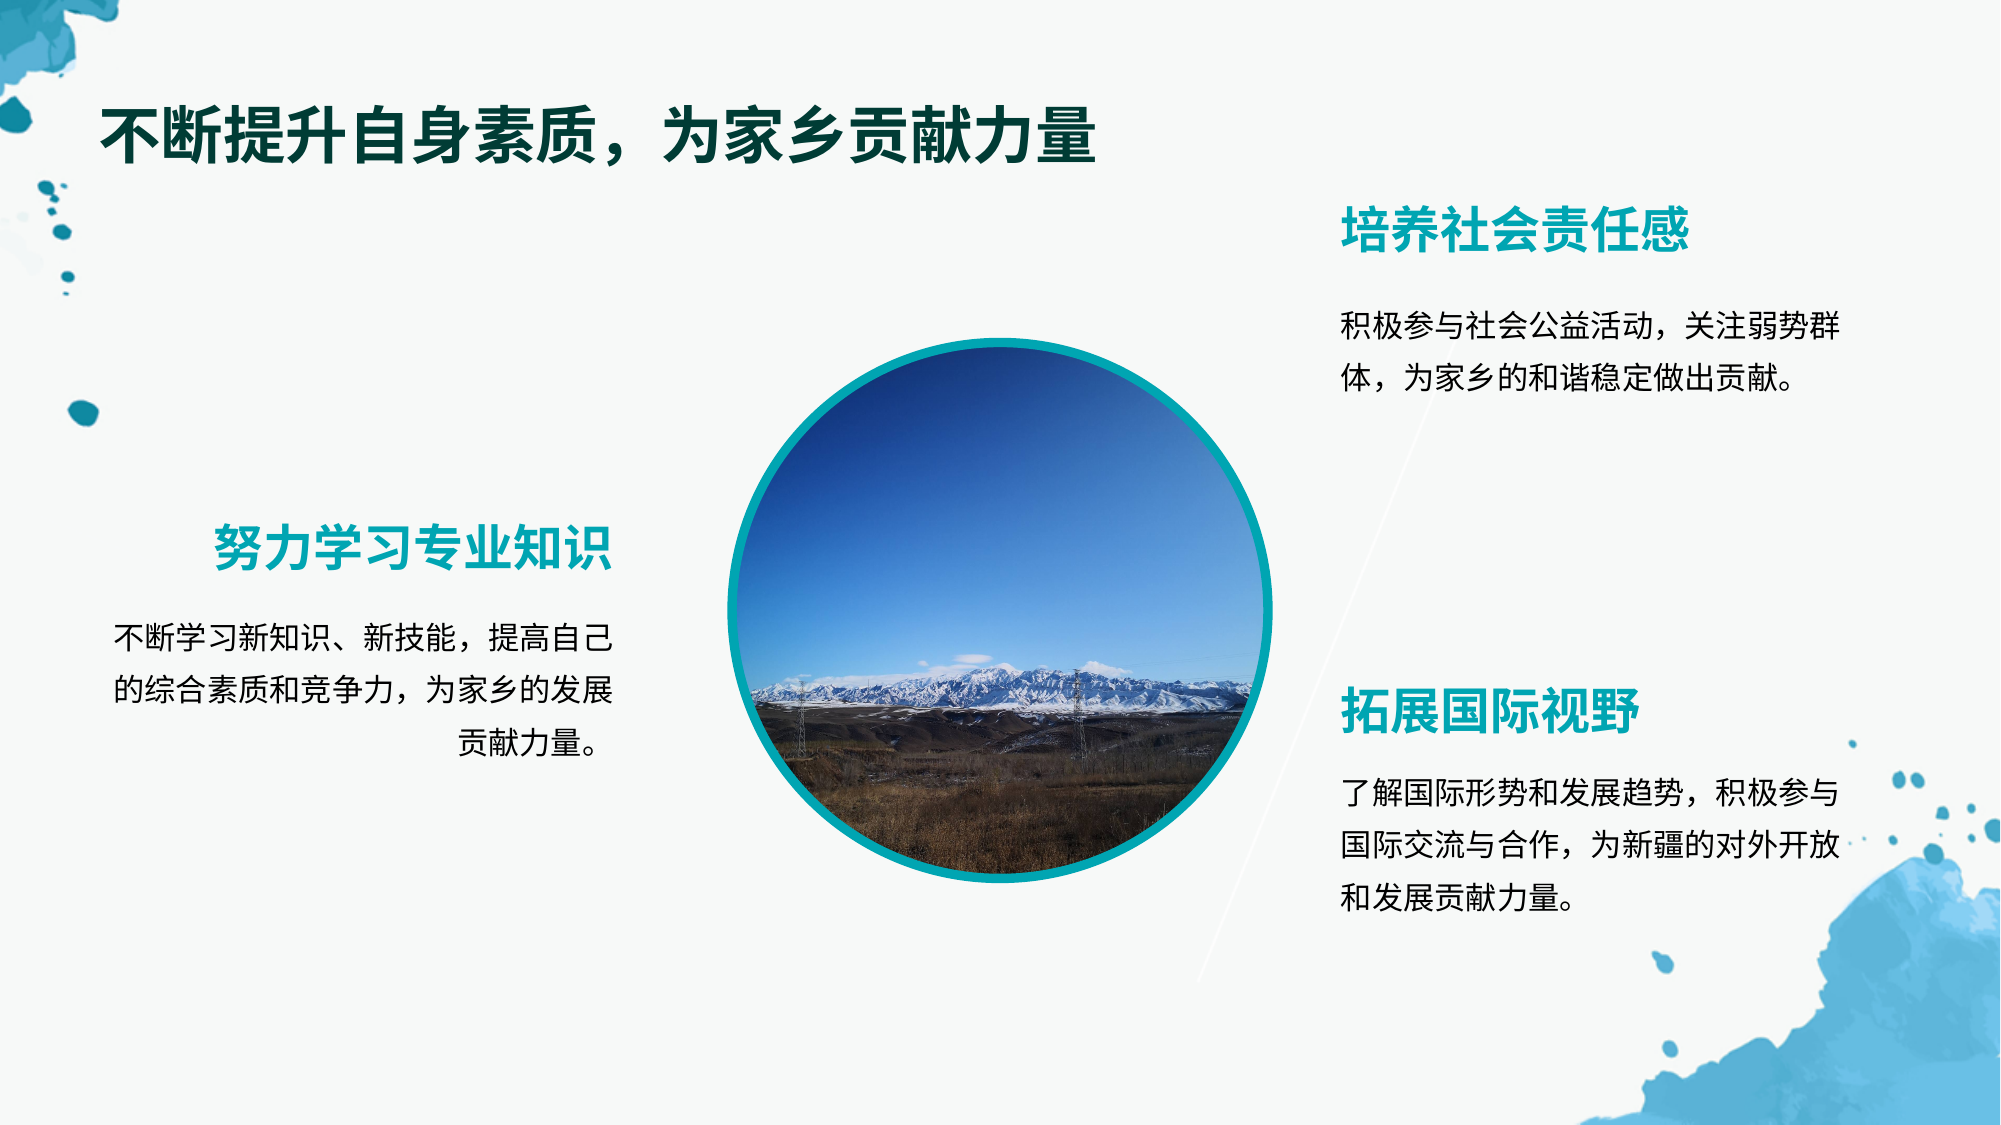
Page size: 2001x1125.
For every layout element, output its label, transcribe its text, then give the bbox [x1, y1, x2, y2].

text_box 培养社会责任感 [1322, 194, 1866, 283]
text_box 了解国际形势和发展趋势，积极参与国际交流与合作，为新疆的对外开放和发展贡献力量。 [1322, 748, 1866, 1009]
text_box 不断学习新知识、新技能，提高自己的综合素质和竞争力，为家乡的发展贡献力量。 [88, 593, 633, 853]
picture [0, 0, 2001, 1125]
text_box 不断提升自身素质，为家乡贡献力量 [78, 43, 1922, 194]
text_box 积极参与社会公益活动，关注弱势群体，为家乡的和谐稳定做出贡献。 [1322, 283, 1866, 541]
text_box 拓展国际视野 [1322, 659, 1866, 748]
text_box 努力学习专业知识 [88, 487, 633, 593]
